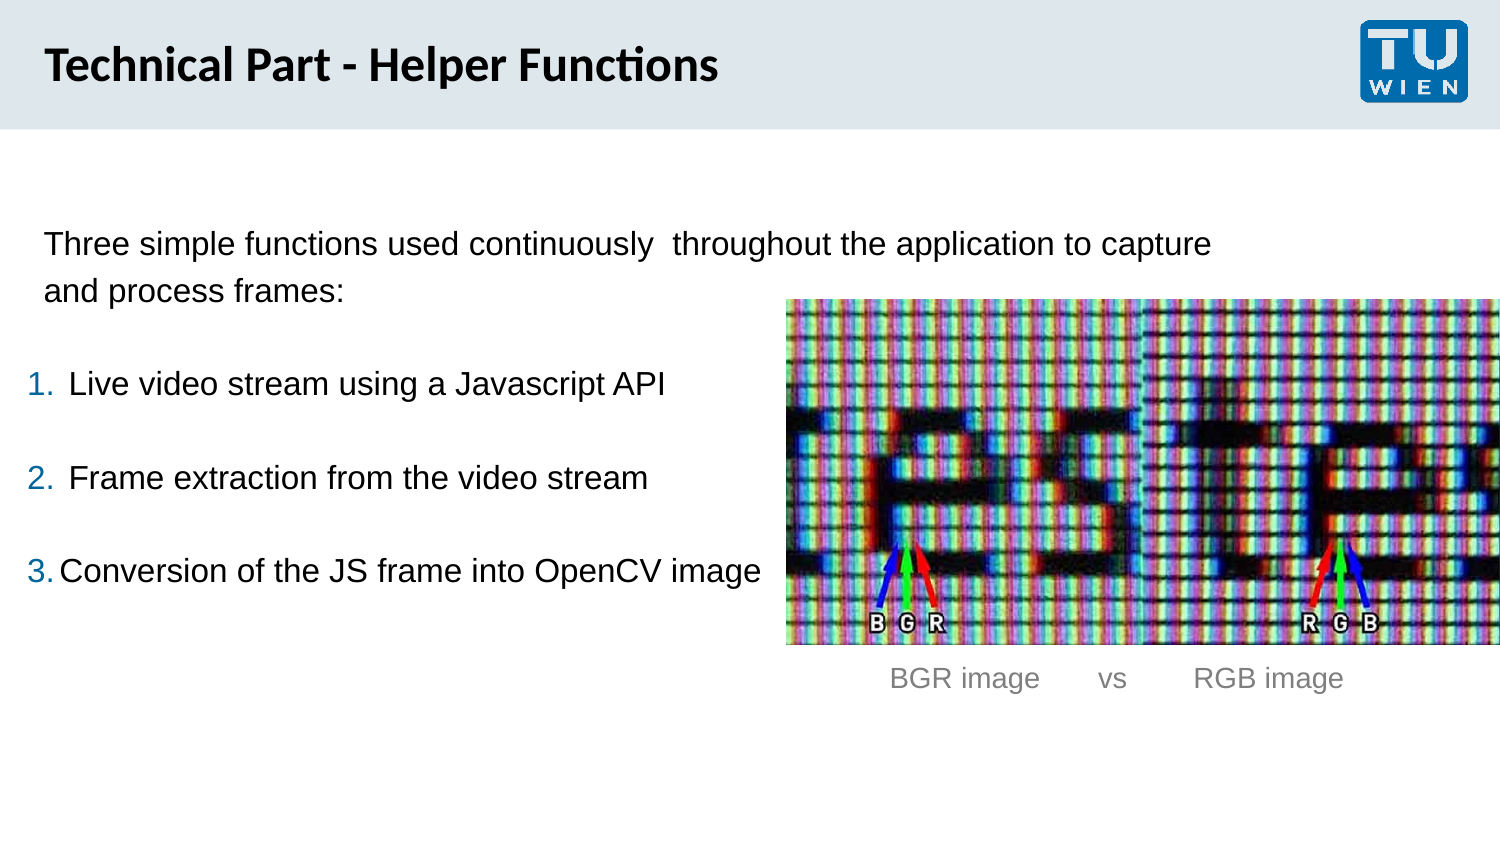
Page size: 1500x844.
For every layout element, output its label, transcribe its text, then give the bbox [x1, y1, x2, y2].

text_box BGR image vs RGB image [874, 652, 1500, 710]
picture [1360, 20, 1471, 103]
picture [786, 299, 1500, 646]
list Three simple functions used continuously throughout the application to capture and process frames: Live video stream using a Javascript API Frame extraction from the video stream Conversion of the JS frame into OpenCV image [0, 166, 1442, 778]
title Technical Part - Helper Functions [29, 1, 1199, 121]
